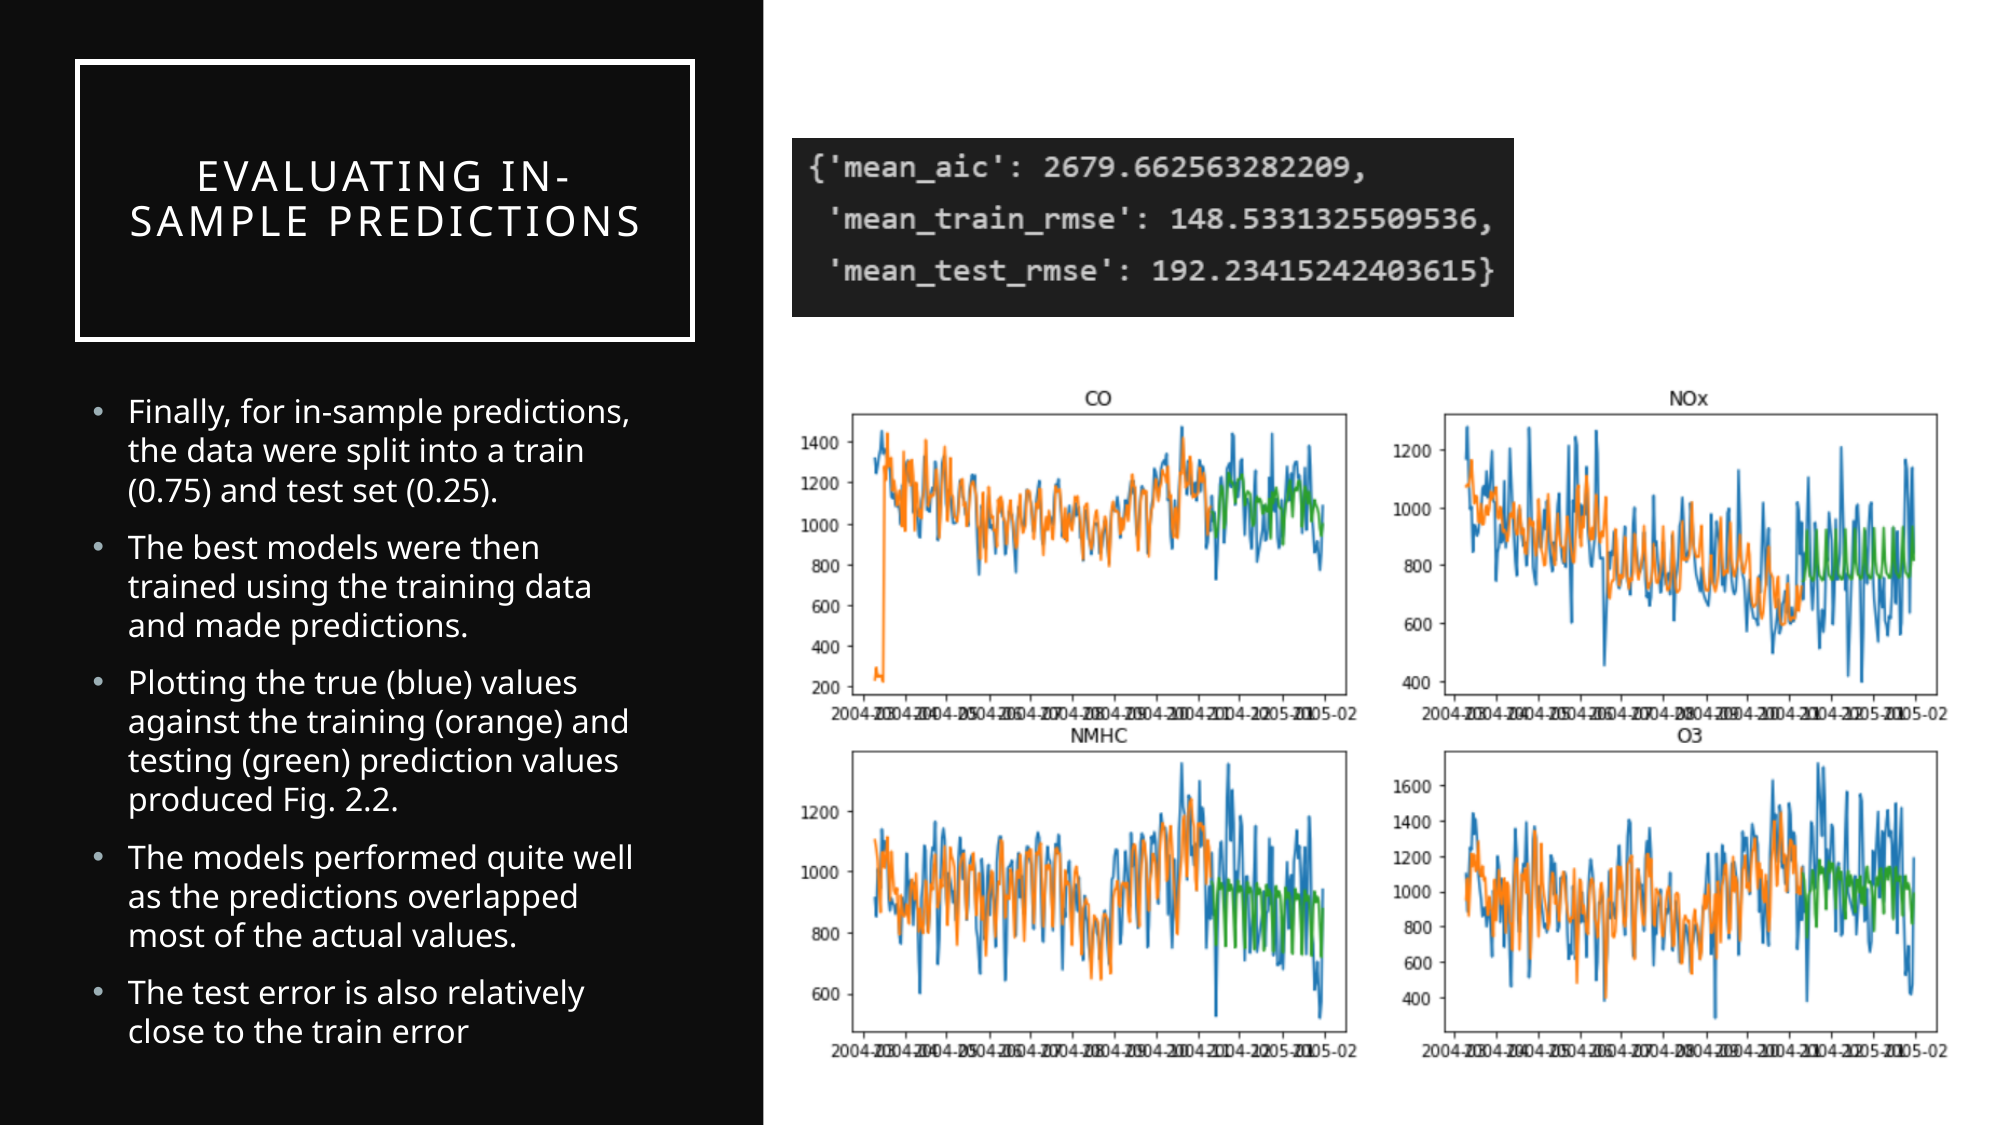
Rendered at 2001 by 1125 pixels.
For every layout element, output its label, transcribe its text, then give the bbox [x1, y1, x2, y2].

picture [792, 138, 1514, 317]
text_box [77, 378, 693, 1085]
picture [792, 378, 1968, 1082]
title Evaluating In-Sample Predictions [75, 59, 695, 342]
list Finally, for in-sample predictions, the data were split into a train (0.75) and test set (0.25). The best models were then trained using the training data and made predictions. Plotting the true (blue) values against the training (orange) and testing (green) prediction values produced Fig. 2.2. The models performed quite well as the predictions overlapped most of the actual values. The test error is also relatively close to the train error [77, 383, 653, 1082]
text_box [764, 0, 2000, 1125]
text_box [0, 0, 764, 1125]
